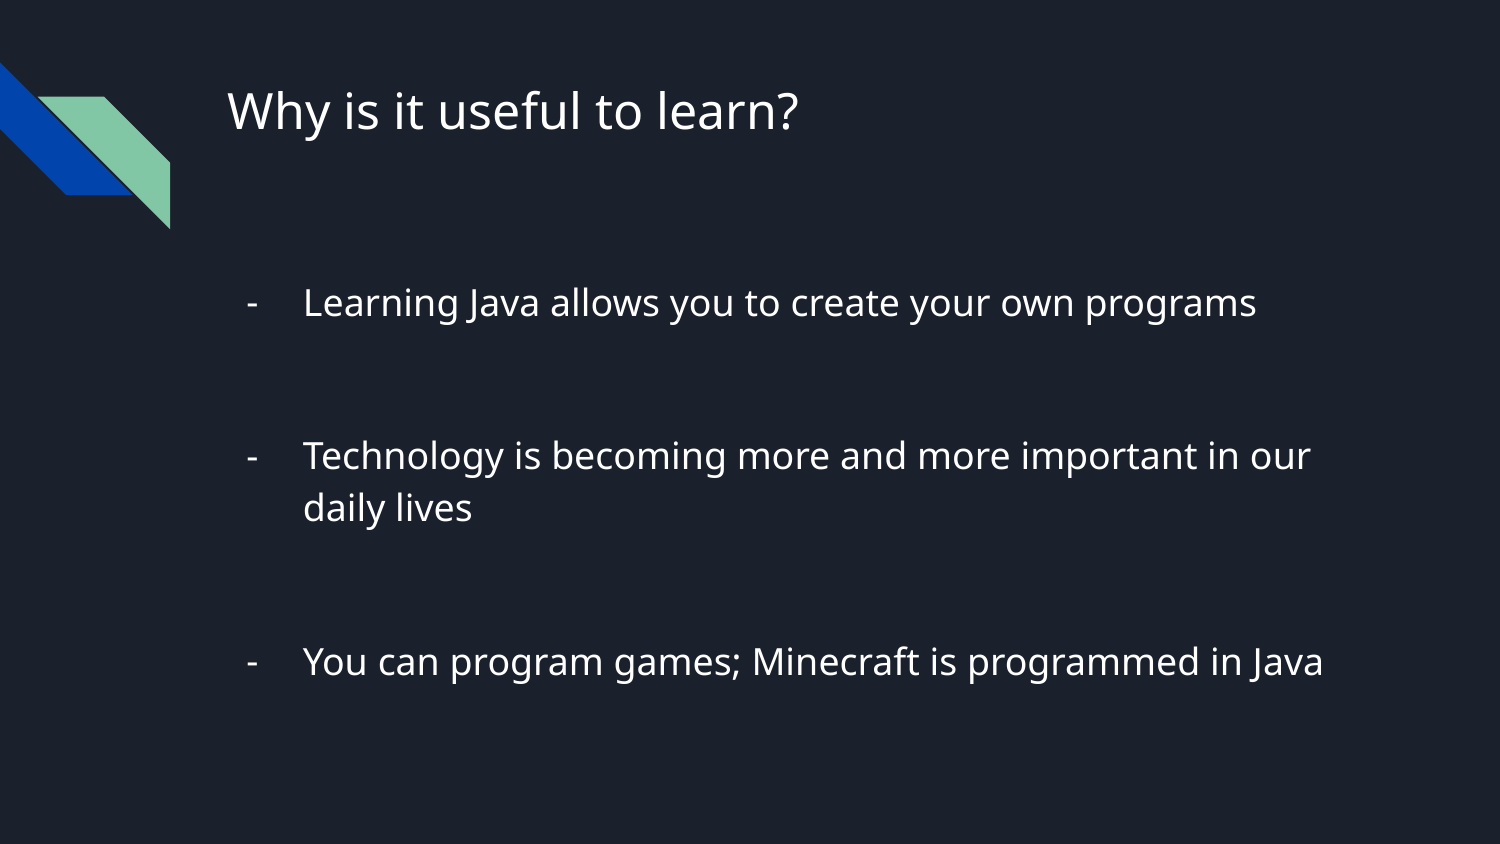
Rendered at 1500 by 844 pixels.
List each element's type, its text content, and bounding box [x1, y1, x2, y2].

title Why is it useful to learn? [212, 64, 1368, 215]
list Learning Java allows you to create your own programs Technology is becoming more and more important in our daily lives You can program games; Minecraft is programmed in Java [212, 257, 1368, 735]
